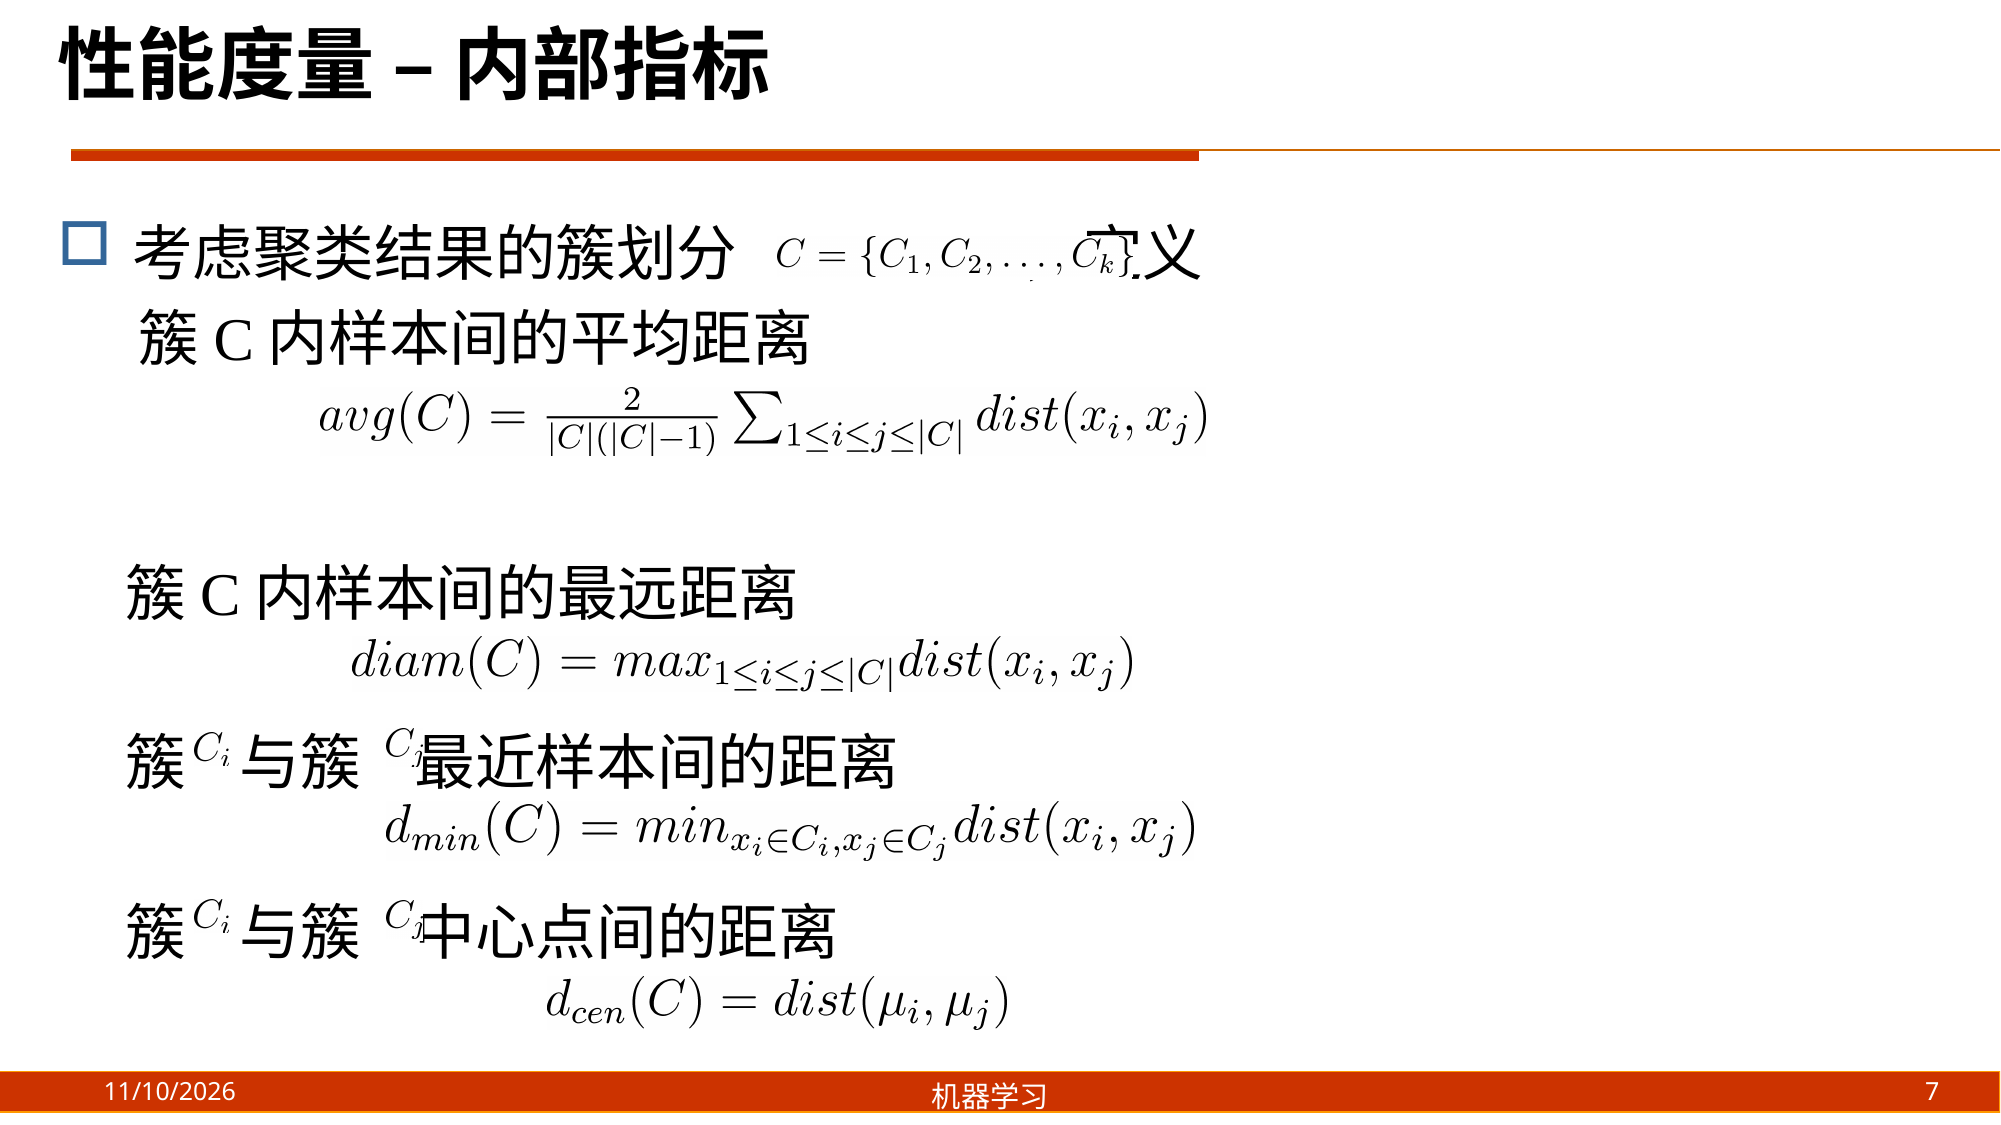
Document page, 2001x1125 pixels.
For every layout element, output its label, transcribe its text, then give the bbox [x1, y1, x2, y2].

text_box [318, 383, 1208, 461]
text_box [192, 896, 231, 938]
slide_number 7 [1505, 1074, 1940, 1113]
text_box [545, 972, 1009, 1033]
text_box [775, 233, 1135, 280]
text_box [384, 725, 425, 770]
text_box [349, 632, 1135, 698]
text_box 考虑聚类结果的簇划分 ，定义 簇C内样本间的平均距离 簇C内样本间的最远距离 簇 与簇 最近样本间的距离 簇 与簇 中心点间的距离 [42, 207, 1457, 975]
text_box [384, 896, 425, 942]
text_box 性能度量 – 内部指标 [42, 7, 1337, 135]
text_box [192, 729, 231, 771]
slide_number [103, 1074, 538, 1115]
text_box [384, 797, 1196, 865]
